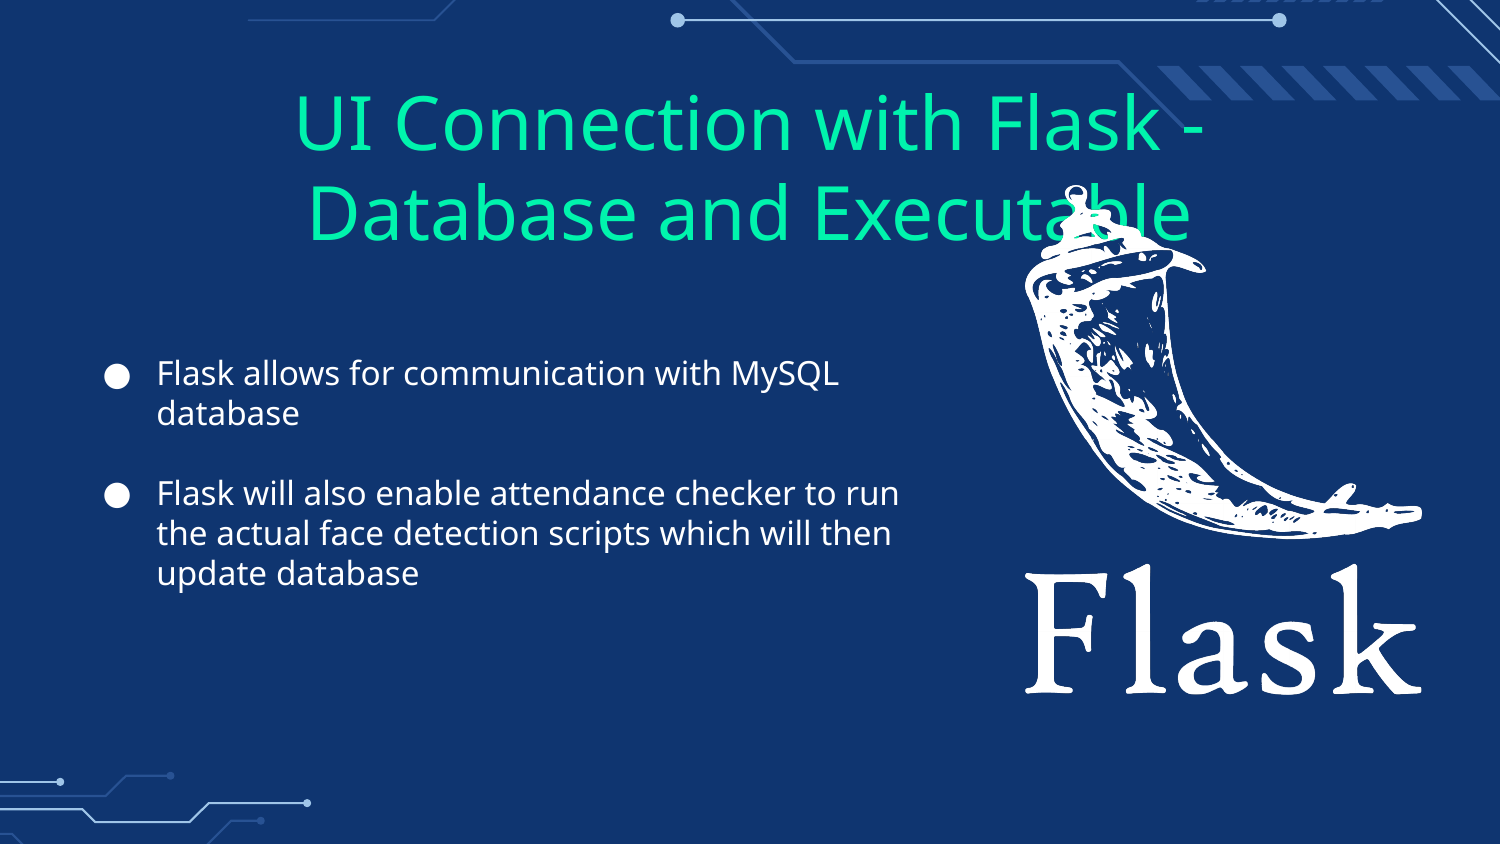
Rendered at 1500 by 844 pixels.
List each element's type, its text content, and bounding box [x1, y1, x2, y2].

text_box Flask allows for communication with MySQL database Flask will also enable attendance checker to run the actual face detection scripts which will then update database [66, 337, 925, 695]
picture [1025, 185, 1422, 695]
title UI Connection with Flask - Database and Executable [118, 75, 1382, 156]
